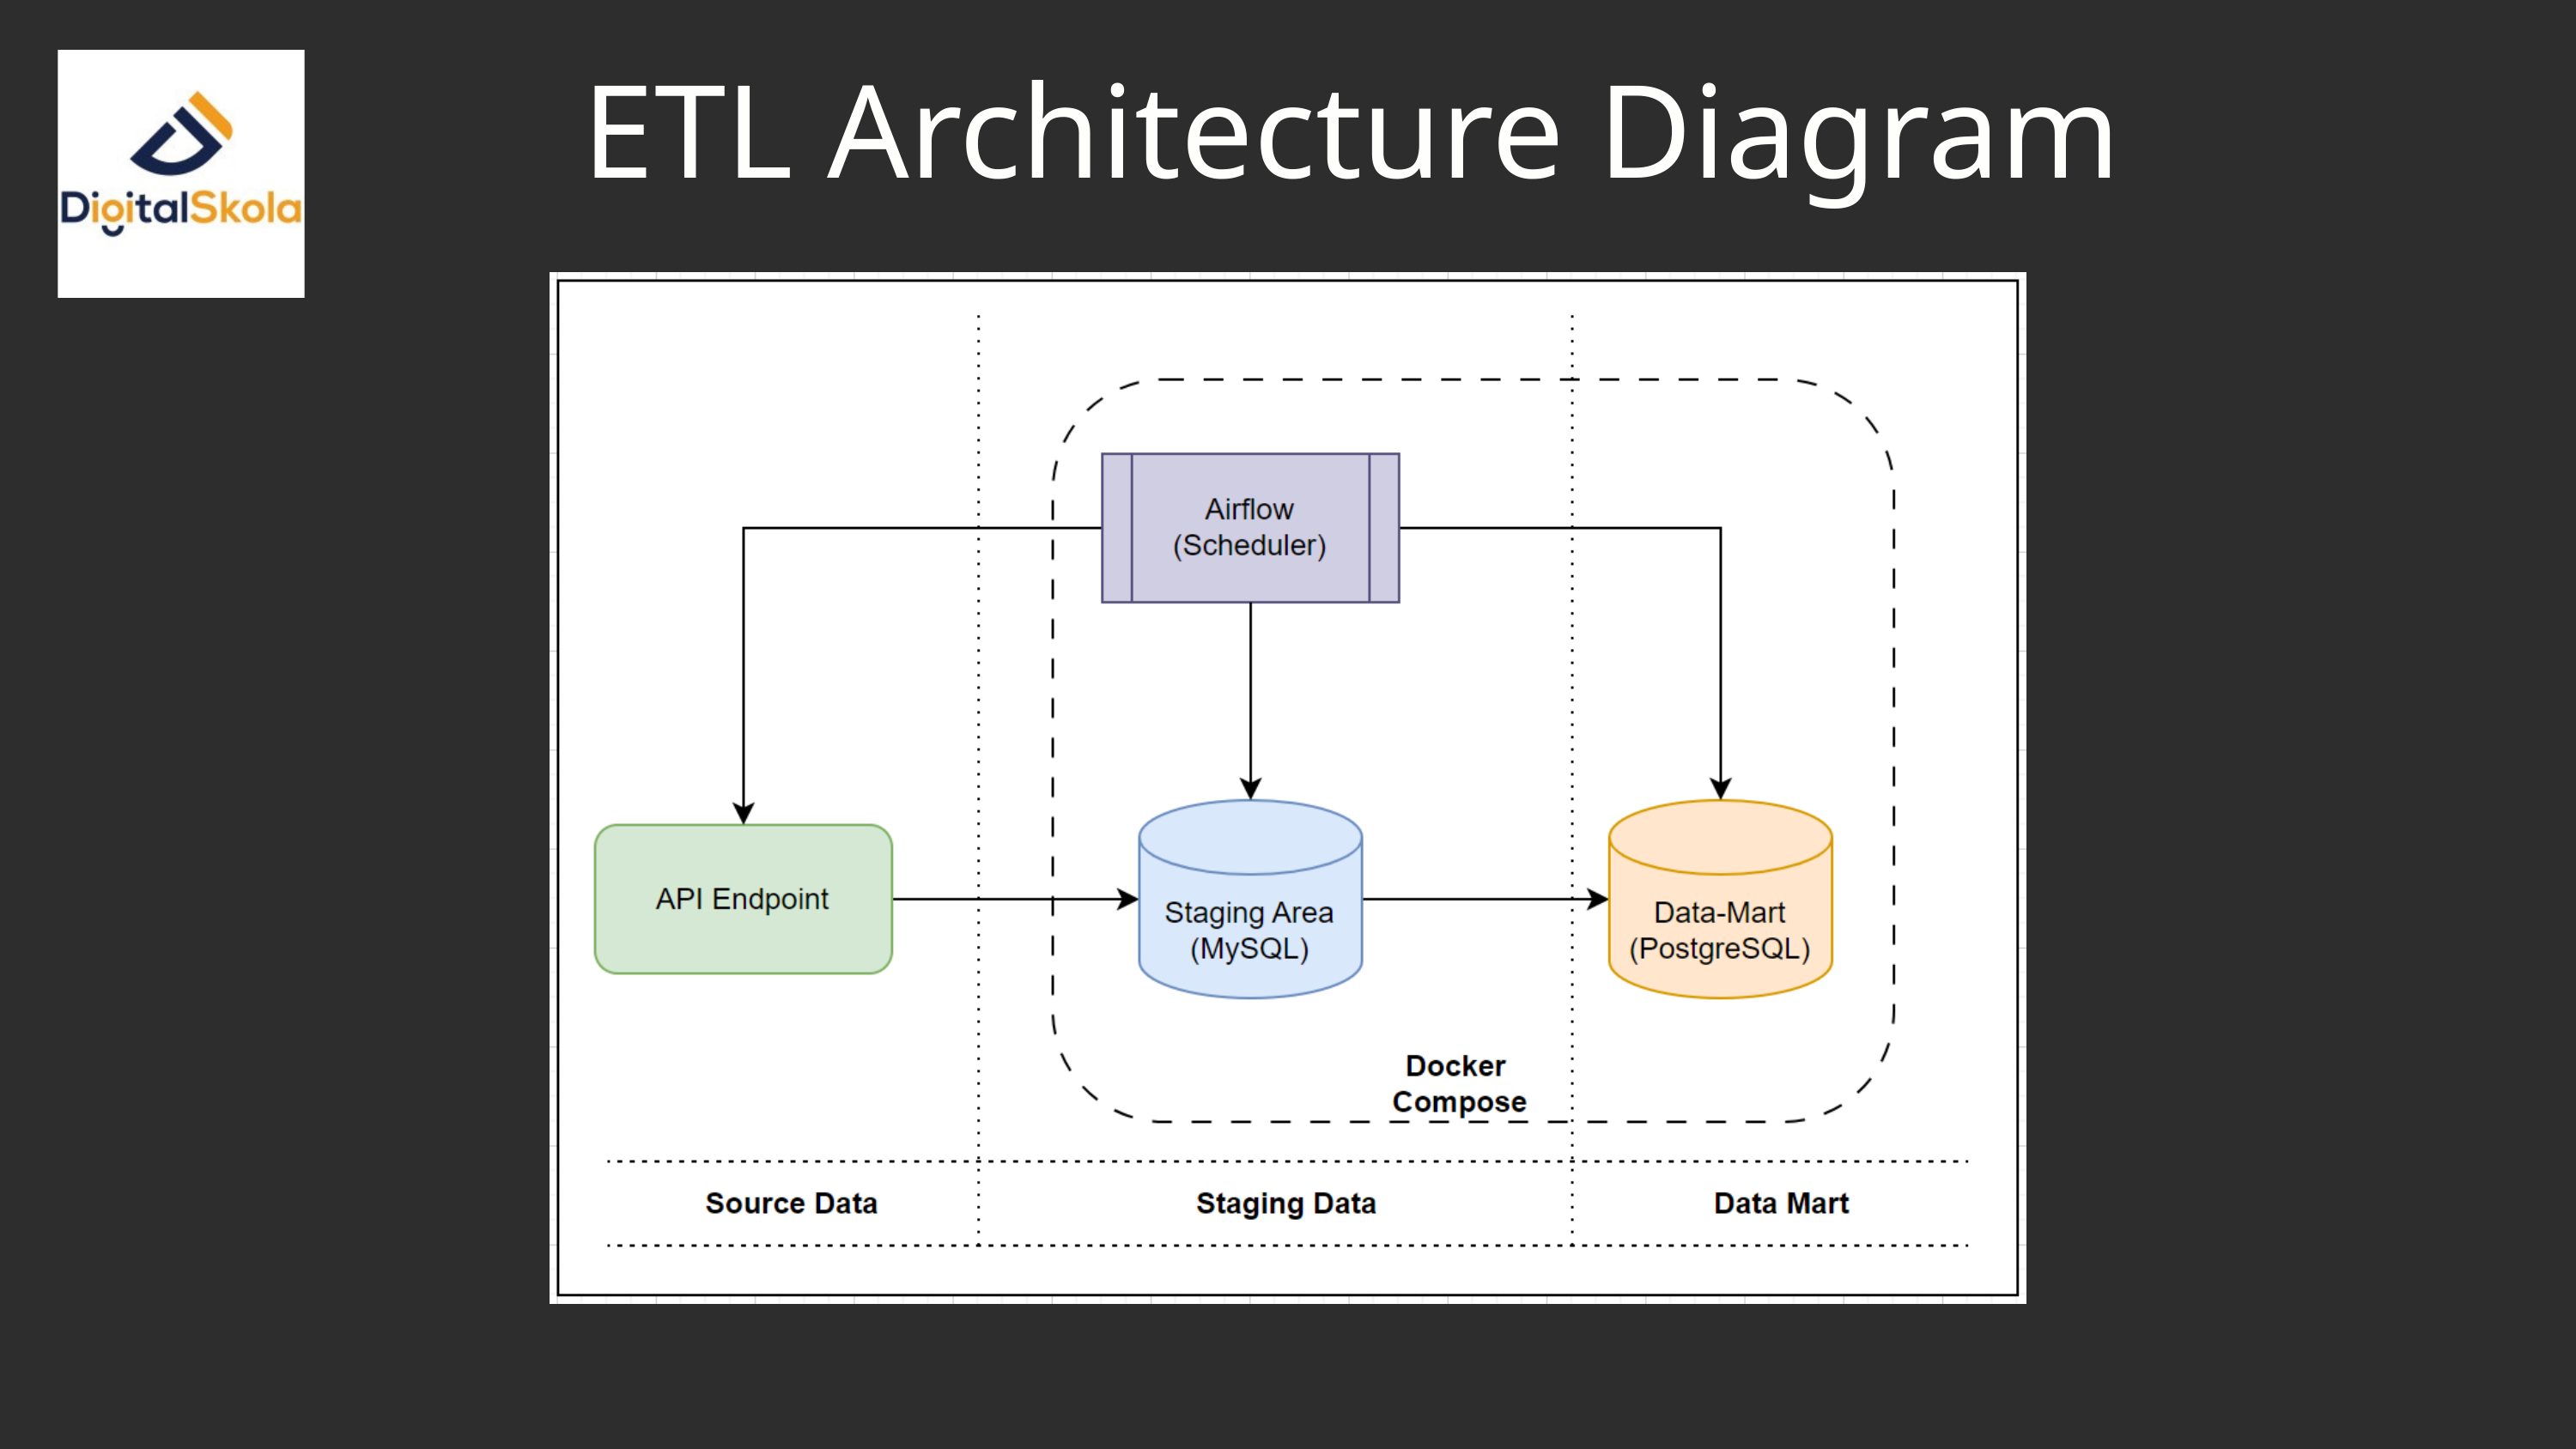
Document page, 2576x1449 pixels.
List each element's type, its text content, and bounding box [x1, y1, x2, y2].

text_box [58, 50, 305, 298]
text_box [550, 272, 2026, 1304]
text_box ETL Architecture Diagram [515, 49, 2222, 204]
